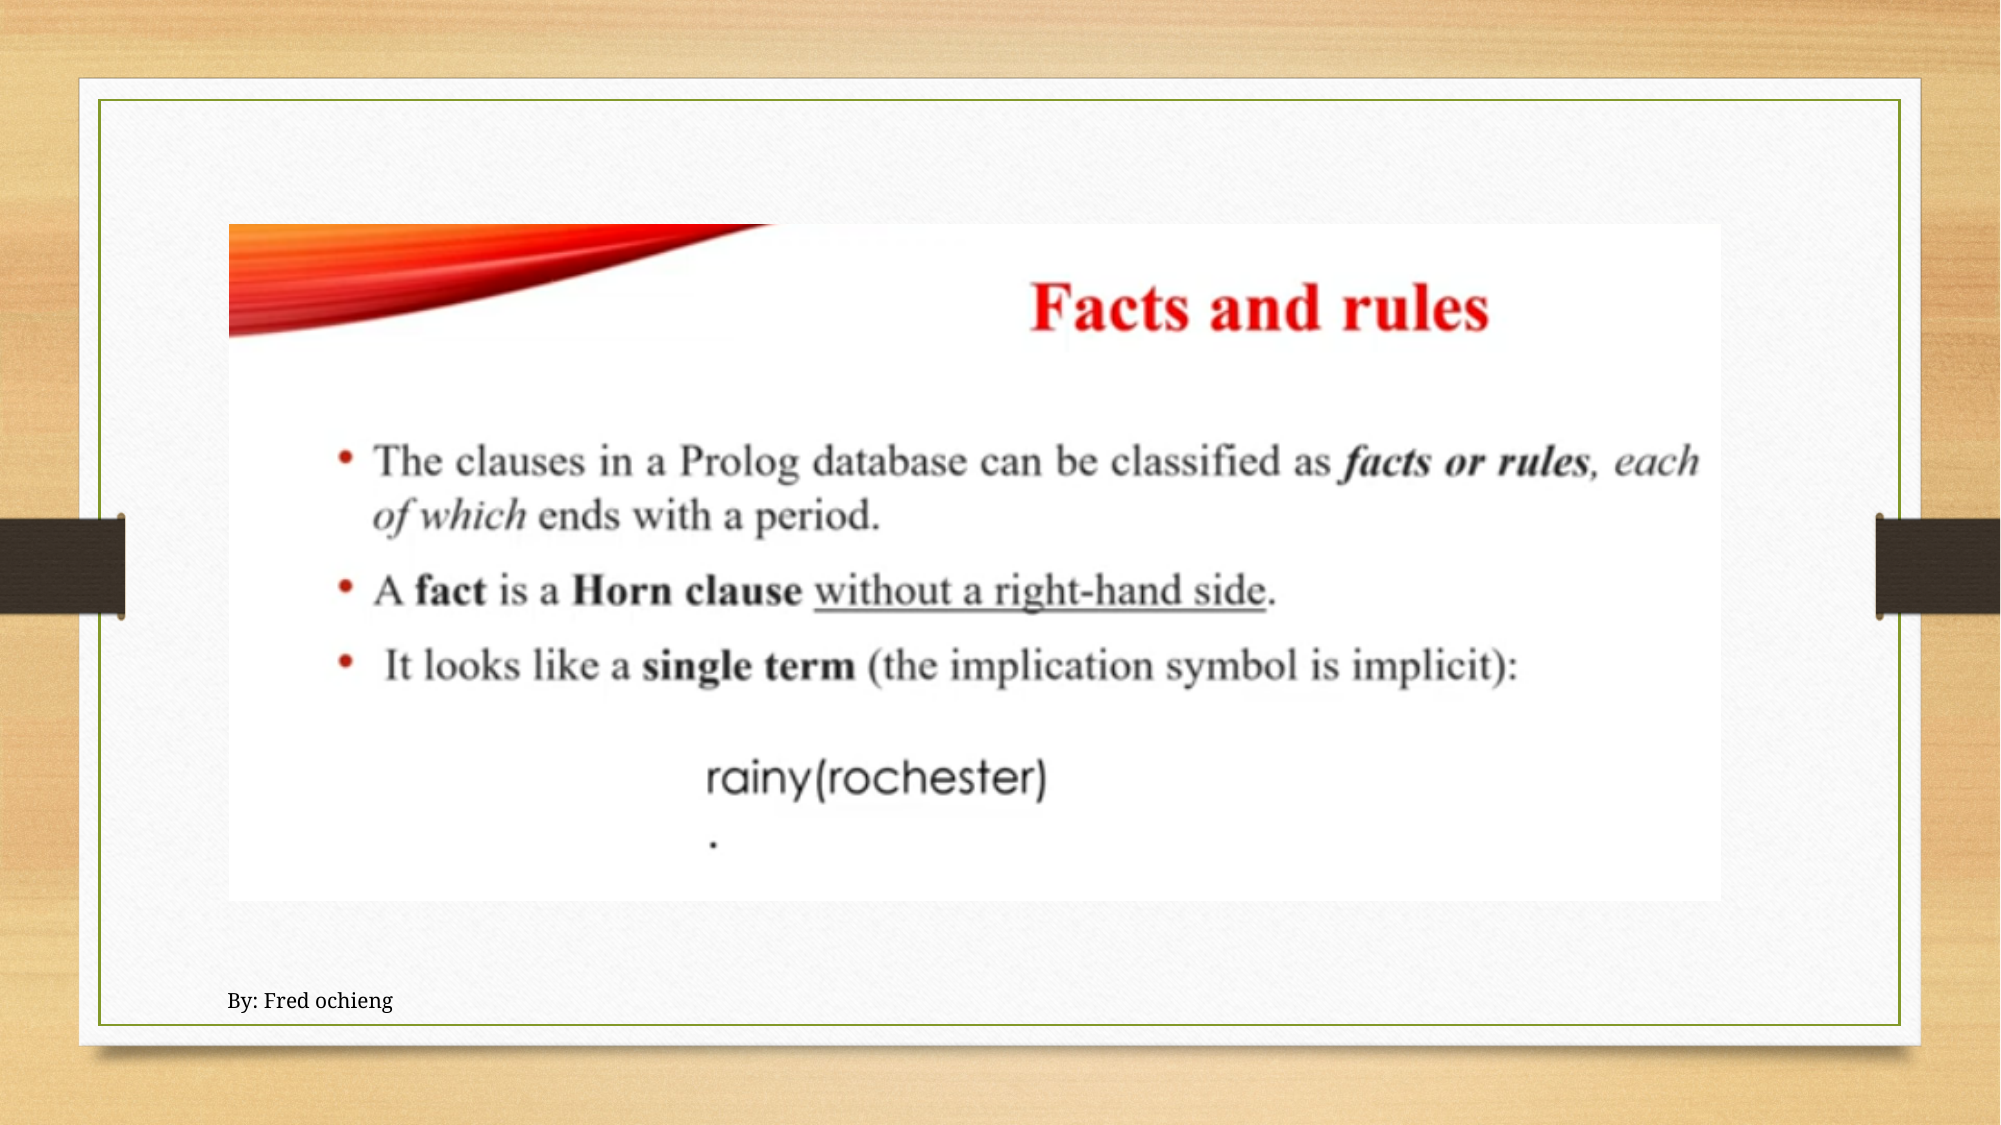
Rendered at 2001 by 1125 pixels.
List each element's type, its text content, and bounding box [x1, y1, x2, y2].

footer By: Fred ochieng [212, 979, 1411, 1025]
picture [0, 0, 2001, 1125]
